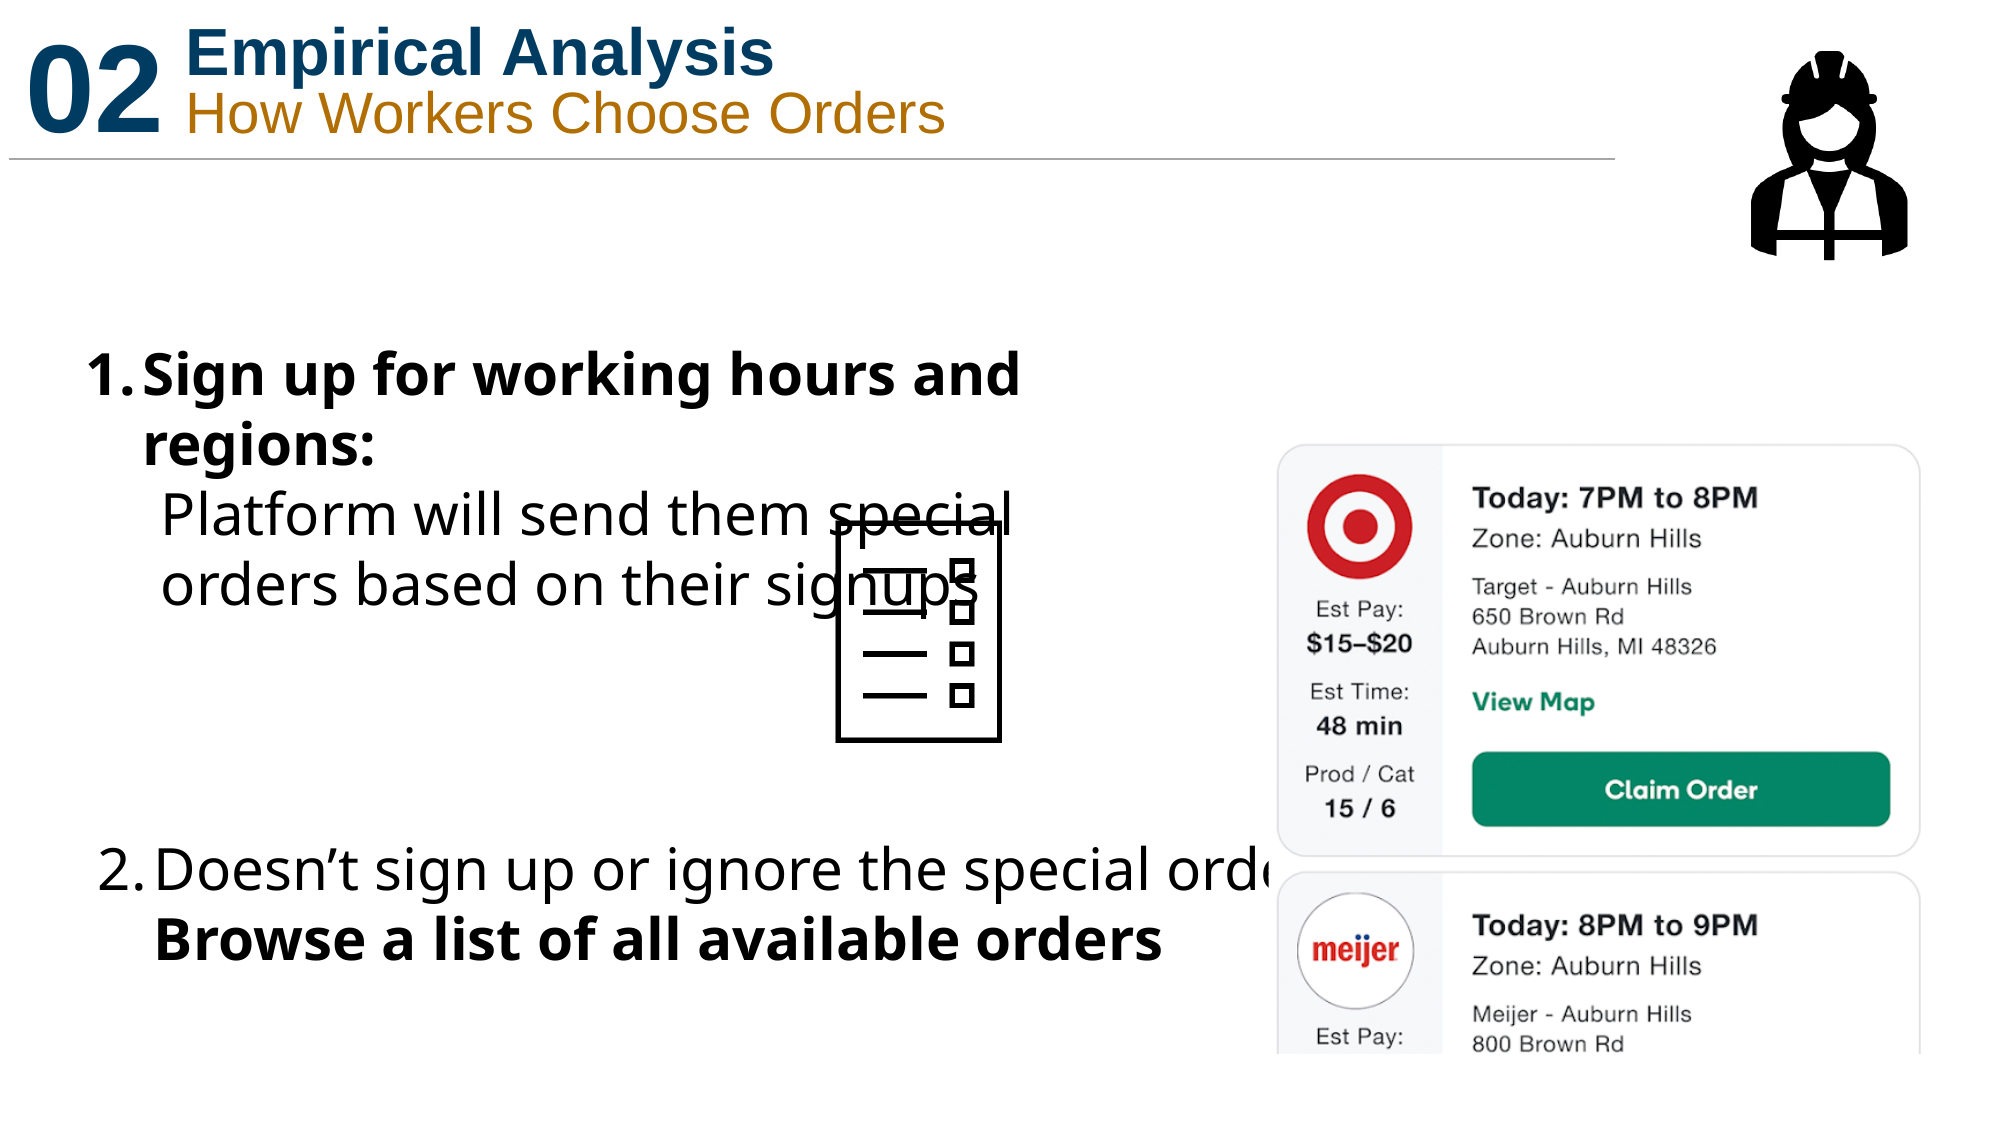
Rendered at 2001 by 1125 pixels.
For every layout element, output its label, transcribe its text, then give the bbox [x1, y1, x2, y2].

picture [1268, 438, 1929, 1054]
text_box Doesn’t sign up or ignore the special orders: Browse a list of all available orders [82, 824, 1268, 980]
text_box Sign up for working hours and regions: Platform will send them special orders based on their signups [70, 330, 1100, 625]
picture [1708, 38, 1950, 280]
picture [785, 498, 1052, 765]
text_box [9, 0, 1680, 213]
